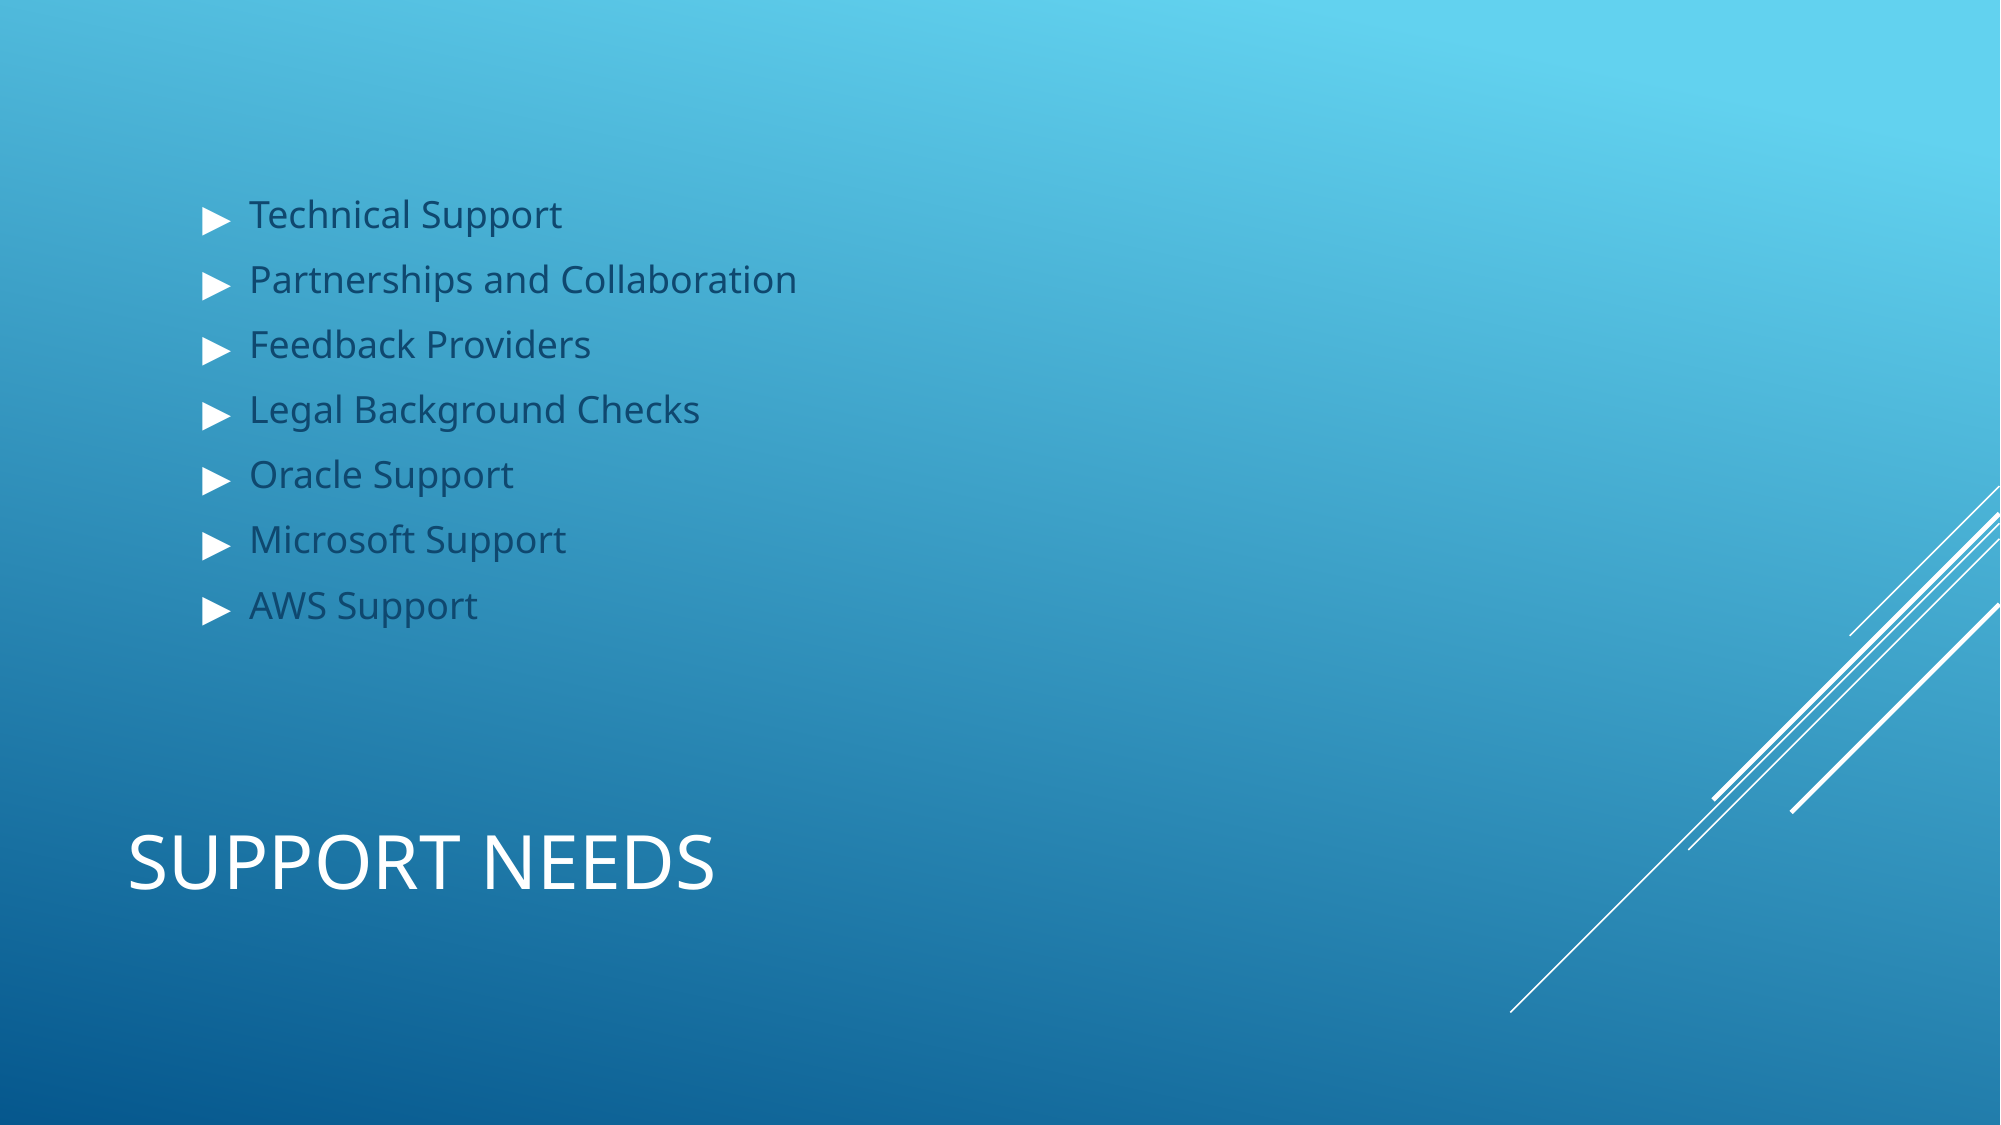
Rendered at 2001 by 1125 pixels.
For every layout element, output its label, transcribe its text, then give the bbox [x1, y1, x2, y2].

list Technical Support Partnerships and Collaboration Feedback Providers Legal Background Checks Oracle Support Microsoft Support AWS Support [112, 112, 1513, 706]
title SUPPORT NEEDS [112, 736, 1513, 984]
